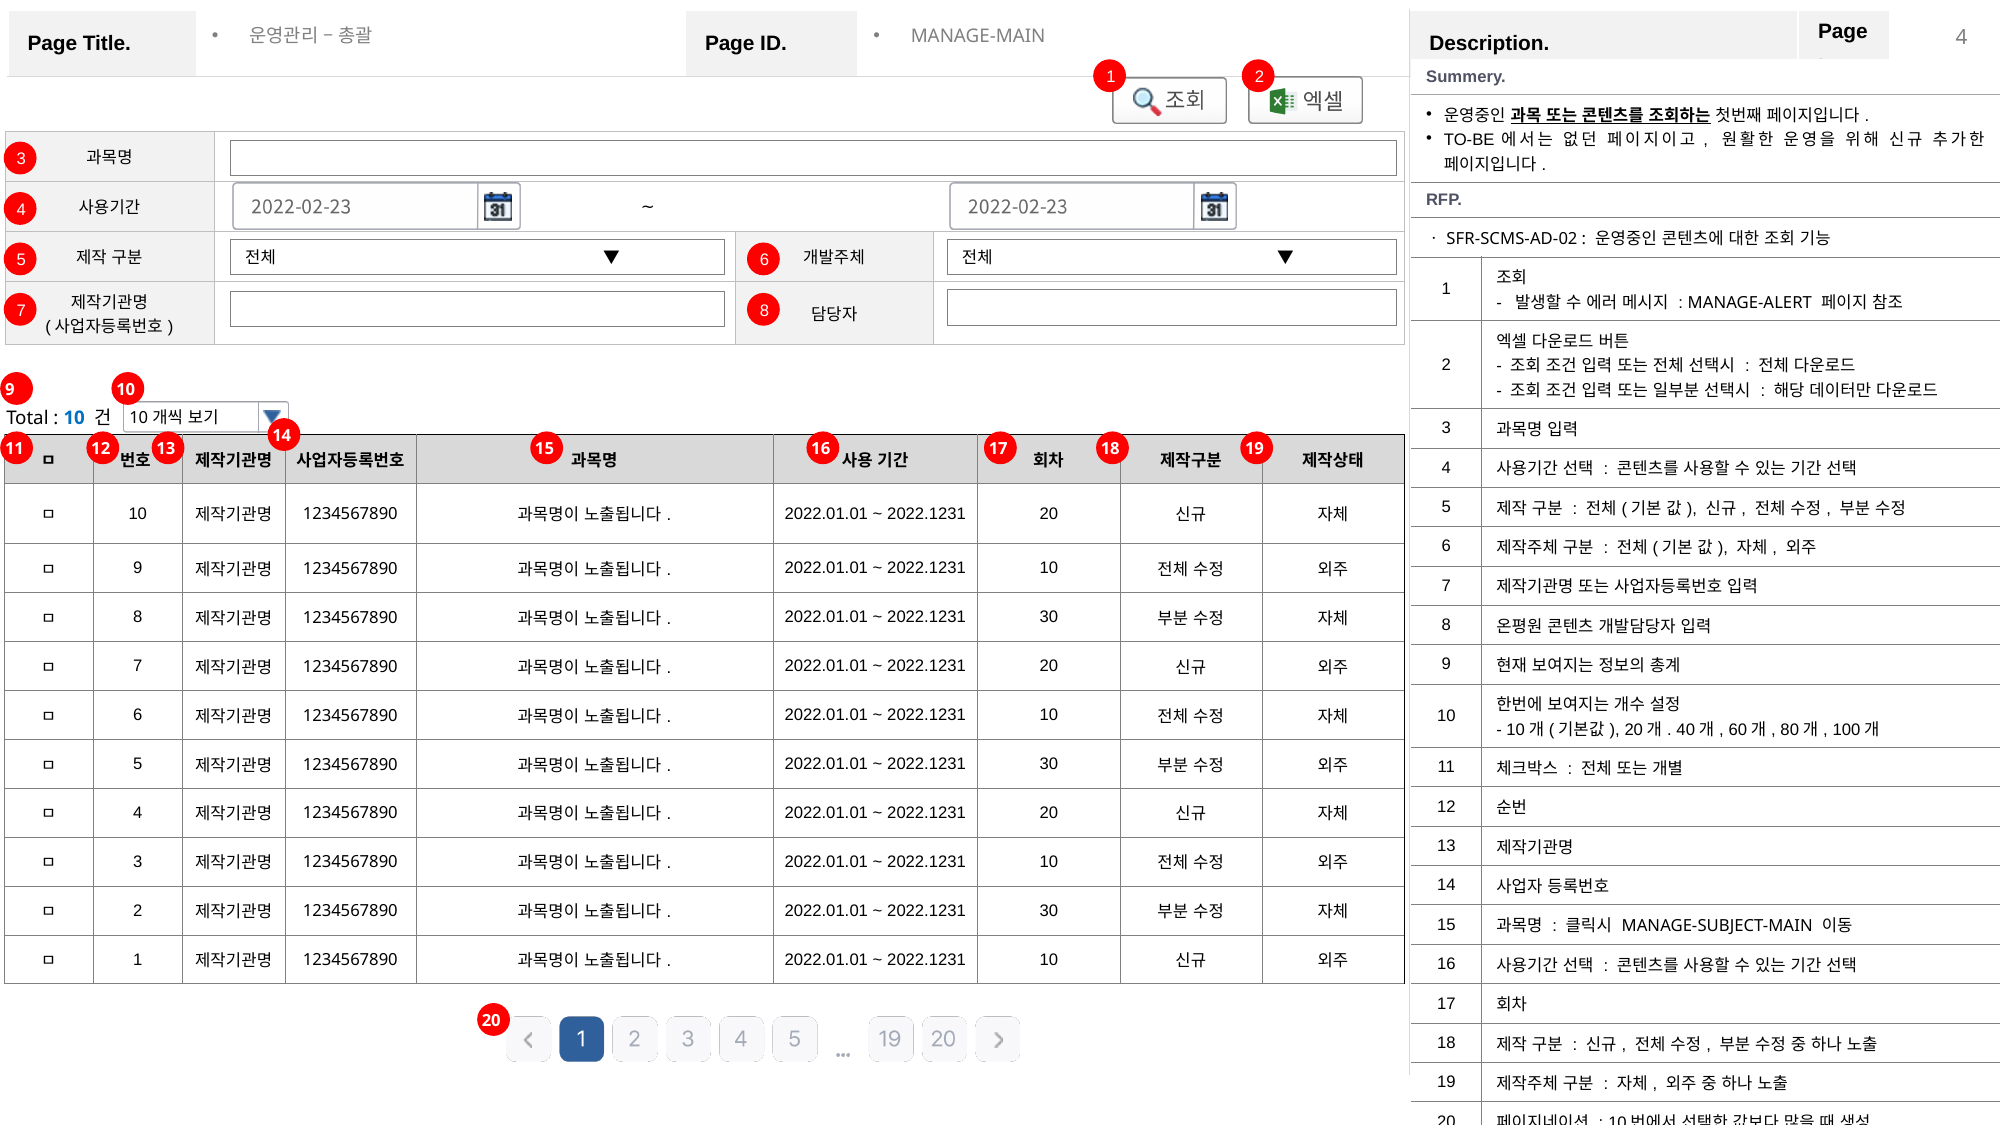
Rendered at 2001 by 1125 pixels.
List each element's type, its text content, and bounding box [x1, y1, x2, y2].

table_cell ㅁ [5, 544, 93, 592]
table_cell 10 [978, 936, 1120, 983]
table_cell 9 [94, 544, 182, 592]
table_cell 1234567890 [286, 484, 416, 543]
table_cell 30 [978, 593, 1120, 641]
table_cell 7 [1411, 567, 1481, 605]
table_cell [934, 232, 1404, 281]
table_cell [934, 282, 1404, 344]
table_cell 7 [94, 642, 182, 690]
table_cell 한번에 보여지는 개수 설정 - 10개(기본값), 20개. 40개, 60개, 80개, 100개 [1482, 685, 2000, 747]
table_cell 외주 [1263, 838, 1404, 886]
table_cell ㅁ [5, 936, 93, 983]
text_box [806, 427, 843, 469]
table_cell 1234567890 [286, 593, 416, 641]
table_cell 제작기관명 [1482, 827, 2000, 865]
table_cell ㅁ [5, 484, 93, 543]
table_cell ㆍSFR-SCMS-AD-02 : 운영중인 콘텐츠에 대한 조회 기능 [1411, 218, 2000, 257]
table_cell 1234567890 [286, 789, 416, 837]
table_cell 9 [1411, 645, 1481, 684]
table_cell 과목명이 노출됩니다. [417, 691, 773, 739]
table_cell RFP. [1411, 183, 2000, 217]
table_header 사용 기간 [774, 435, 977, 483]
table_cell 5 [1411, 488, 1481, 526]
text_box 7 [3, 292, 37, 326]
table_cell 20 [978, 642, 1120, 690]
table_header 번호 [94, 435, 182, 483]
table_cell 체크박스 : 전체 또는 개별 [1482, 748, 2000, 786]
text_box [530, 427, 566, 469]
table_cell 제작기관명 [183, 544, 285, 592]
table_cell 사용기간 선택 : 콘텐츠를 사용할 수 있는 기간 선택 [1482, 945, 2000, 983]
table_header 과목명 [6, 132, 214, 181]
text_box [229, 139, 1397, 176]
table_cell 2022.01.01 ~ 2022.1231 [774, 544, 977, 592]
table_header ㅁ [5, 435, 93, 483]
table_cell 과목명이 노출됩니다. [417, 936, 773, 983]
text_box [86, 427, 123, 469]
table_cell 1234567890 [286, 740, 416, 788]
table_cell 1234567890 [286, 838, 416, 886]
table_cell 12 [1411, 787, 1481, 826]
text_box [229, 290, 725, 328]
table_cell ㅁ [5, 838, 93, 886]
table_header Summery. [1411, 59, 2000, 94]
table_cell 제작기관명 (사업자등록번호) [6, 282, 214, 344]
table_cell ㅁ [5, 642, 93, 690]
table_cell 부분 수정 [1121, 593, 1262, 641]
table_cell 온평원 콘텐츠 개발담당자 입력 [1482, 606, 2000, 644]
text_box 6 [746, 242, 780, 276]
table_cell 외주 [1263, 642, 1404, 690]
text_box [267, 414, 304, 455]
table_cell 제작기관명 [183, 936, 285, 983]
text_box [0, 427, 36, 469]
table_cell 자체 [1263, 789, 1404, 837]
table_header 사업자등록번호 [286, 435, 416, 483]
table_cell 13 [1411, 827, 1481, 865]
table_cell 10 [94, 484, 182, 543]
table_cell 제작 구분 : 신규, 전체 수정, 부분 수정 중 하나 노출 [1482, 1024, 2000, 1062]
text_box 5 [3, 242, 37, 276]
table_cell 자체 [1263, 887, 1404, 935]
text_box 전체 ▼ [946, 238, 1397, 275]
table_cell 1234567890 [286, 936, 416, 983]
table_cell 20 [978, 789, 1120, 837]
table_cell 제작주체 구분 : 자체, 외주 중 하나 노출 [1482, 1063, 2000, 1101]
table_cell 과목명이 노출됩니다. [417, 838, 773, 886]
table_cell 외주 [1263, 544, 1404, 592]
table_cell 외주 [1263, 740, 1404, 788]
table_cell [215, 282, 735, 344]
picture [506, 1016, 1020, 1062]
table_cell [215, 232, 735, 281]
table_cell 20 [1411, 1102, 1481, 1125]
text_box 3 [3, 141, 37, 175]
table_cell 현재 보여지는 정보의 총계 [1482, 645, 2000, 684]
table_cell 자체 [1263, 691, 1404, 739]
table_cell 전체 수정 [1121, 544, 1262, 592]
table_cell 15 [1411, 905, 1481, 944]
table_cell 17 [1411, 984, 1481, 1023]
table_cell 제작기관명 또는 사업자등록번호 입력 [1482, 567, 2000, 605]
table_cell 신규 [1121, 484, 1262, 543]
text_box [1096, 427, 1132, 469]
table_cell 20 [978, 484, 1120, 543]
table_cell ㅁ [5, 593, 93, 641]
table_cell ㅁ [5, 887, 93, 935]
table_cell 순번 [1482, 787, 2000, 826]
table_cell 1234567890 [286, 642, 416, 690]
table_cell 부분 수정 [1121, 887, 1262, 935]
table_cell 30 [978, 740, 1120, 788]
table_cell 제작기관명 [183, 691, 285, 739]
table_cell 5 [94, 740, 182, 788]
table_cell 18 [1411, 1024, 1481, 1062]
table_cell 제작기관명 [183, 887, 285, 935]
table_cell 회차 [1482, 984, 2000, 1023]
table_cell ㅁ [5, 691, 93, 739]
table_cell 제작기관명 [183, 740, 285, 788]
table_cell 3 [94, 838, 182, 886]
table_cell 30 [978, 887, 1120, 935]
table_cell 전체 수정 [1121, 838, 1262, 886]
table_cell 6 [94, 691, 182, 739]
table_cell 전체 수정 [1121, 691, 1262, 739]
table_cell 6 [1411, 527, 1481, 566]
table_cell 2022.01.01 ~ 2022.1231 [774, 484, 977, 543]
table_cell ㅁ [5, 789, 93, 837]
table_cell 2 [94, 887, 182, 935]
table_cell 사용기간 선택 : 콘텐츠를 사용할 수 있는 기간 선택 [1482, 449, 2000, 487]
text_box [232, 182, 1237, 230]
table_cell 1234567890 [286, 544, 416, 592]
table_cell 페이지네이션 : 10번에서 선택한 값보다 많을 때 생성 [1482, 1102, 2000, 1125]
table_header 제작구분 [1121, 435, 1262, 483]
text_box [111, 368, 148, 409]
table_cell 신규 [1121, 936, 1262, 983]
table_cell 과목명이 노출됩니다. [417, 642, 773, 690]
table_cell 담당자 [736, 282, 933, 344]
table_cell 과목명이 노출됩니다. [417, 740, 773, 788]
text_box 4 [3, 192, 37, 225]
table_cell 10 [978, 838, 1120, 886]
table_cell 운영중인 과목 또는 콘텐츠를 조회하는 첫번째 페이지입니다. TO-BE에서는 없던 페이지이고, 원활한 운영을 위해 신규 추가한 페이지입니다. [1411, 95, 2000, 182]
table_cell 개발주체 [736, 232, 933, 281]
table_cell 제작기관명 [183, 484, 285, 543]
table_cell 제작 구분 : 전체(기본 값), 신규, 전체 수정, 부분 수정 [1482, 488, 2000, 526]
table_cell ㅁ [5, 740, 93, 788]
table_cell 2022.01.01 ~ 2022.1231 [774, 740, 977, 788]
table_cell 1 [94, 936, 182, 983]
table_cell 제작 구분 [6, 232, 214, 281]
table_cell 2022.01.01 ~ 2022.1231 [774, 838, 977, 886]
table_cell 2022.01.01 ~ 2022.1231 [774, 593, 977, 641]
table_cell 신규 [1121, 642, 1262, 690]
table_cell 부분 수정 [1121, 740, 1262, 788]
table_cell 제작주체 구분 : 전체(기본 값), 자체, 외주 [1482, 527, 2000, 566]
table_cell 19 [1411, 1063, 1481, 1101]
table_cell 10 [1411, 685, 1481, 747]
table_cell 신규 [1121, 789, 1262, 837]
table_cell 제작기관명 [183, 789, 285, 837]
table_cell 과목명이 노출됩니다. [417, 789, 773, 837]
table_cell 과목명이 노출됩니다. [417, 484, 773, 543]
table_cell 외주 [1263, 936, 1404, 983]
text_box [0, 368, 36, 409]
table_cell 2022.01.01 ~ 2022.1231 [774, 642, 977, 690]
table_cell 자체 [1263, 484, 1404, 543]
table_cell 사업자 등록번호 [1482, 866, 2000, 904]
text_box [151, 427, 188, 469]
table_cell 14 [1411, 866, 1481, 904]
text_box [477, 999, 513, 1040]
table_cell 과목명이 노출됩니다. [417, 544, 773, 592]
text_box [1112, 76, 1363, 124]
text_box 8 [746, 292, 780, 326]
table_header 회차 [978, 435, 1120, 483]
table_cell 제작기관명 [183, 642, 285, 690]
text_box 전체 ▼ [229, 238, 725, 275]
table_cell 자체 [1263, 593, 1404, 641]
table_cell 제작기관명 [183, 593, 285, 641]
list MANAGE-MAIN [858, 18, 1405, 55]
text_box 1 [1093, 59, 1127, 93]
text_box [946, 288, 1397, 326]
table_cell 1234567890 [286, 691, 416, 739]
table_cell 1234567890 [286, 887, 416, 935]
table_cell 11 [1411, 748, 1481, 786]
table_cell 조회 - 발생할 수 에러 메시지 : MANAGE-ALERT 페이지 참조 [1482, 258, 2000, 320]
table_cell 2022.01.01 ~ 2022.1231 [774, 936, 977, 983]
table_header 과목명 [417, 435, 773, 483]
table_cell 제작기관명 [183, 838, 285, 886]
table_cell 8 [94, 593, 182, 641]
table_cell 2022.01.01 ~ 2022.1231 [774, 691, 977, 739]
table_cell 10 [978, 691, 1120, 739]
table_cell 과목명이 노출됩니다. [417, 593, 773, 641]
table_cell 과목명 : 클릭시 MANAGE-SUBJECT-MAIN 이동 [1482, 905, 2000, 944]
text_box 2 [1241, 59, 1275, 76]
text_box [1240, 427, 1276, 469]
table_cell 10 [978, 544, 1120, 592]
table_cell 3 [1411, 409, 1481, 448]
table_cell 과목명이 노출됩니다. [417, 887, 773, 935]
table_cell 과목명 입력 [1482, 409, 2000, 448]
table_cell 2 [1411, 321, 1481, 408]
table_cell 엑셀 다운로드 버튼 - 조회 조건 입력 또는 전체 선택시 : 전체 다운로드 - 조회 조건 입력 또는 일부분 선택시 : 해당 데이터만 다운로드 [1482, 321, 2000, 408]
table_cell 4 [94, 789, 182, 837]
table_cell ∼ [215, 182, 1404, 231]
table_cell 2022.01.01 ~ 2022.1231 [774, 789, 977, 837]
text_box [5, 401, 289, 433]
table_cell 8 [1411, 606, 1481, 644]
table_header 제작기관명 [183, 435, 285, 483]
table_cell 16 [1411, 945, 1481, 983]
table_cell 2022.01.01 ~ 2022.1231 [774, 887, 977, 935]
list 운영관리 – 총괄 [196, 18, 684, 55]
table_cell 4 [1411, 449, 1481, 487]
table_header 제작상태 [1263, 435, 1404, 483]
table_header [215, 132, 1404, 181]
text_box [983, 427, 1020, 469]
table_cell 1 [1411, 258, 1481, 320]
table_cell 사용기간 [6, 182, 214, 231]
